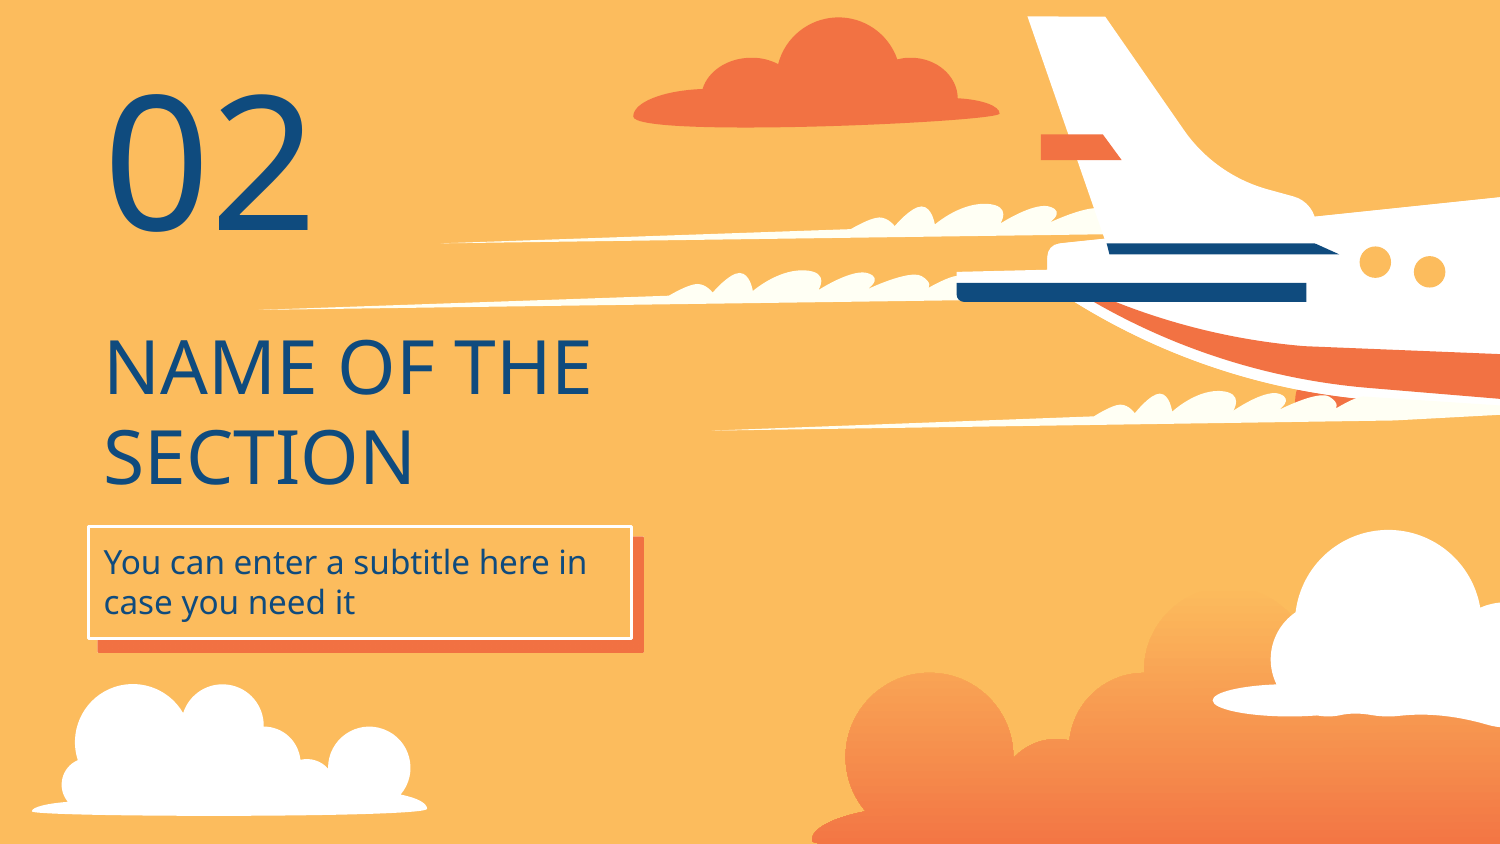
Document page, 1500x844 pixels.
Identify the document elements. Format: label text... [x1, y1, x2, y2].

title NAME OF THE SECTION [88, 304, 721, 515]
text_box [258, 16, 1500, 431]
subtitle You can enter a subtitle here in case you need it [87, 525, 633, 640]
text_box [220, 225, 252, 229]
text_box [135, 225, 178, 231]
title 02 [88, 86, 253, 225]
